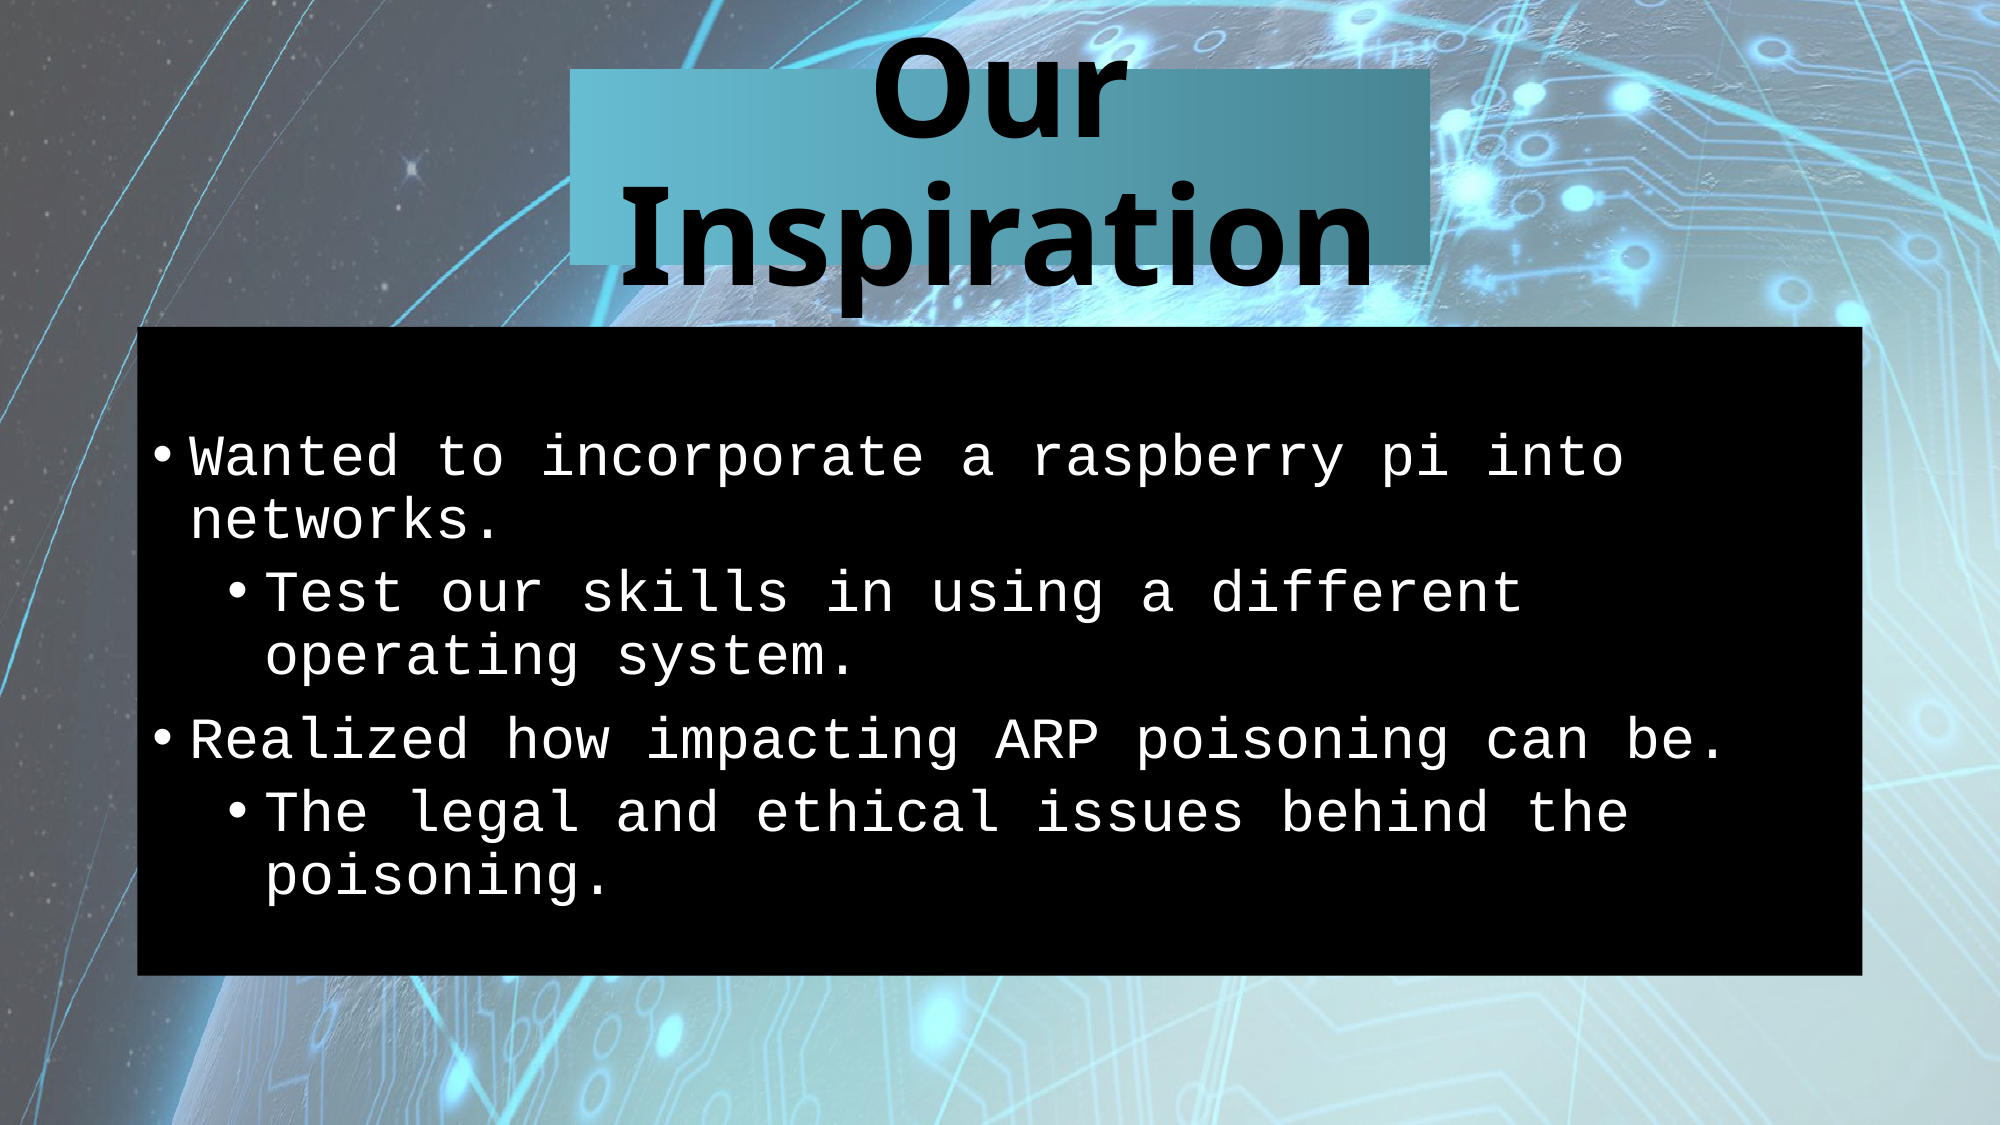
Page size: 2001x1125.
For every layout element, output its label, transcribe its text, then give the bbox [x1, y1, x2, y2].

title Our Inspiration [569, 69, 1431, 265]
list Wanted to incorporate a raspberry pi into networks. Test our skills in using a different operating system. Realized how impacting ARP poisoning can be. The legal and ethical issues behind the poisoning. [137, 326, 1863, 976]
